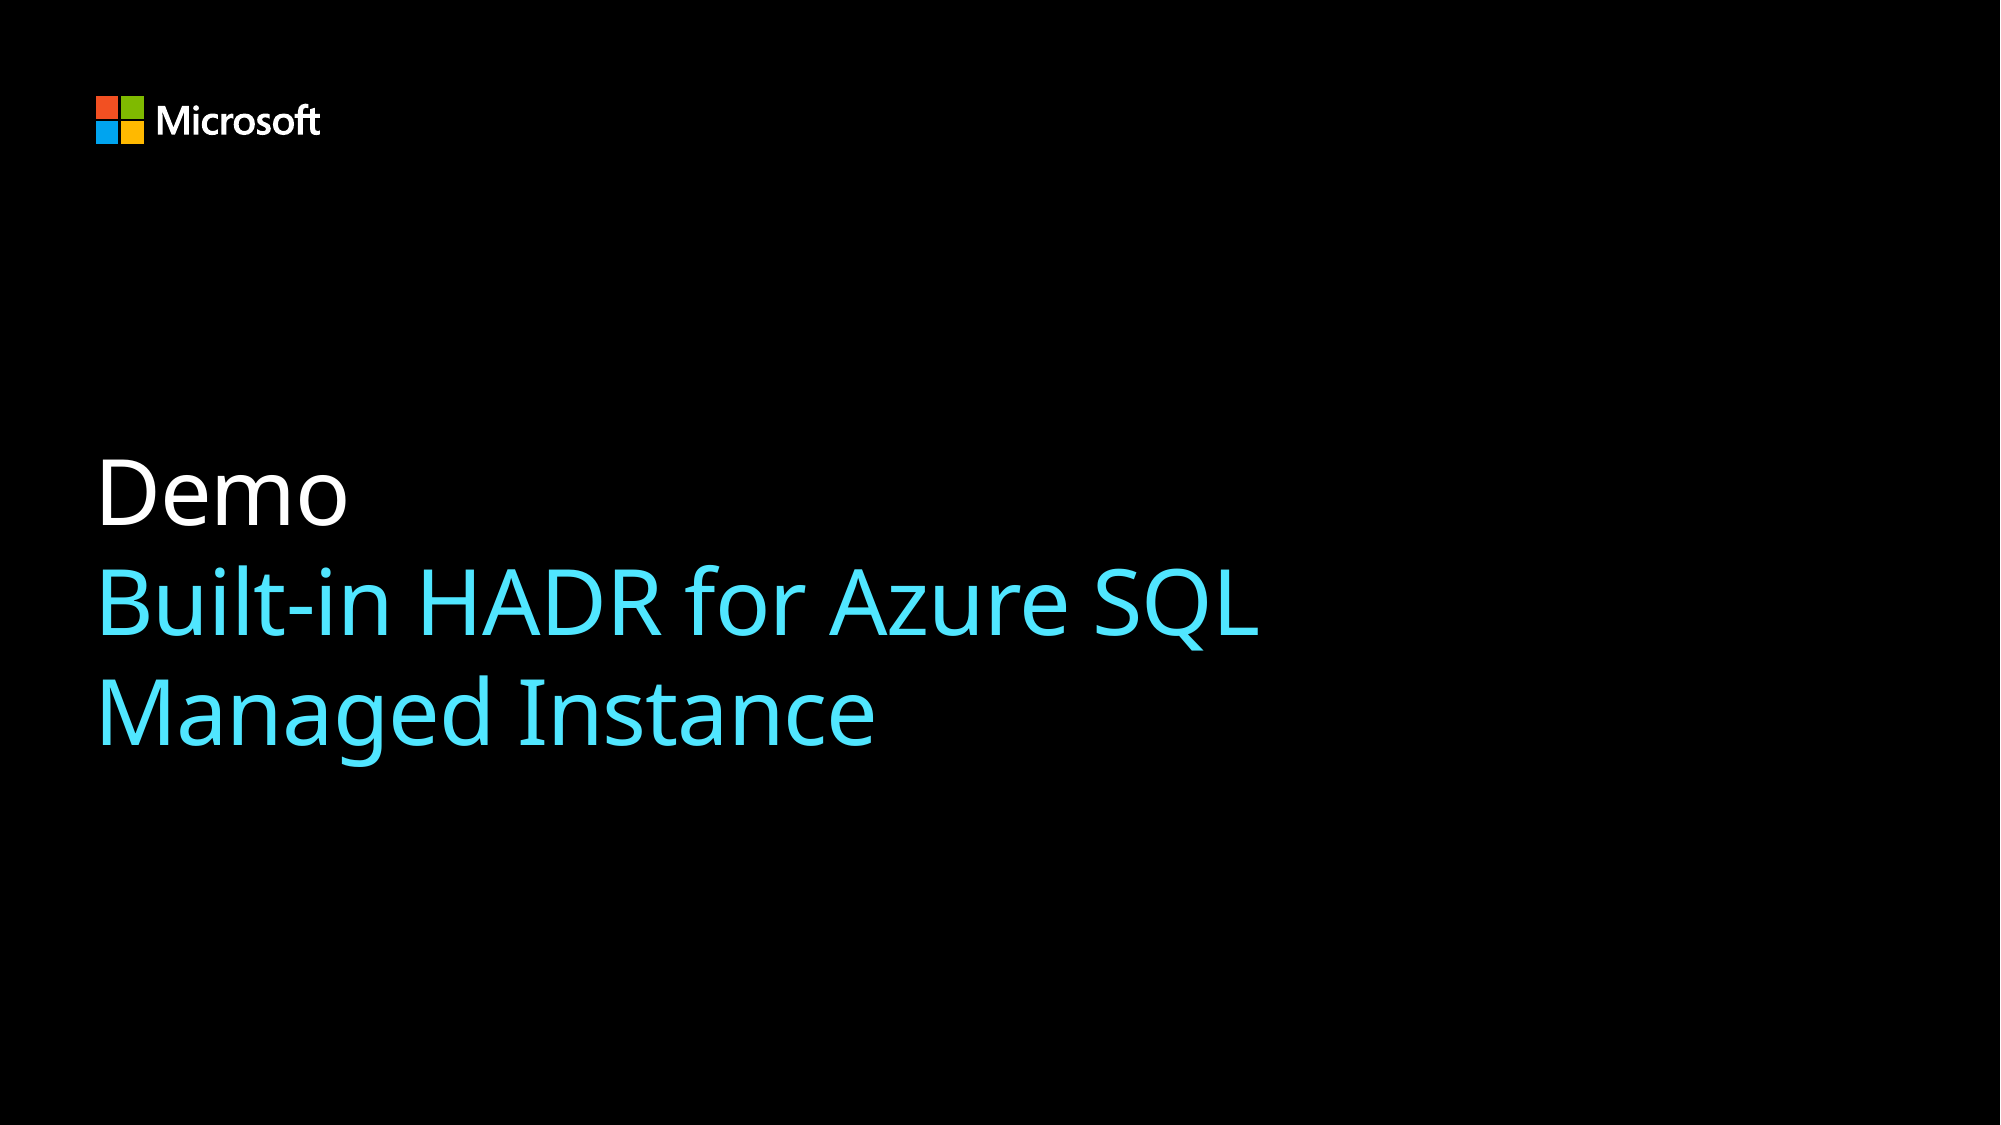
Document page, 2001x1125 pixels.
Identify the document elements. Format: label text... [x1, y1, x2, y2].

title Demo Built-in HADR for Azure SQL Managed Instance [94, 430, 1595, 764]
